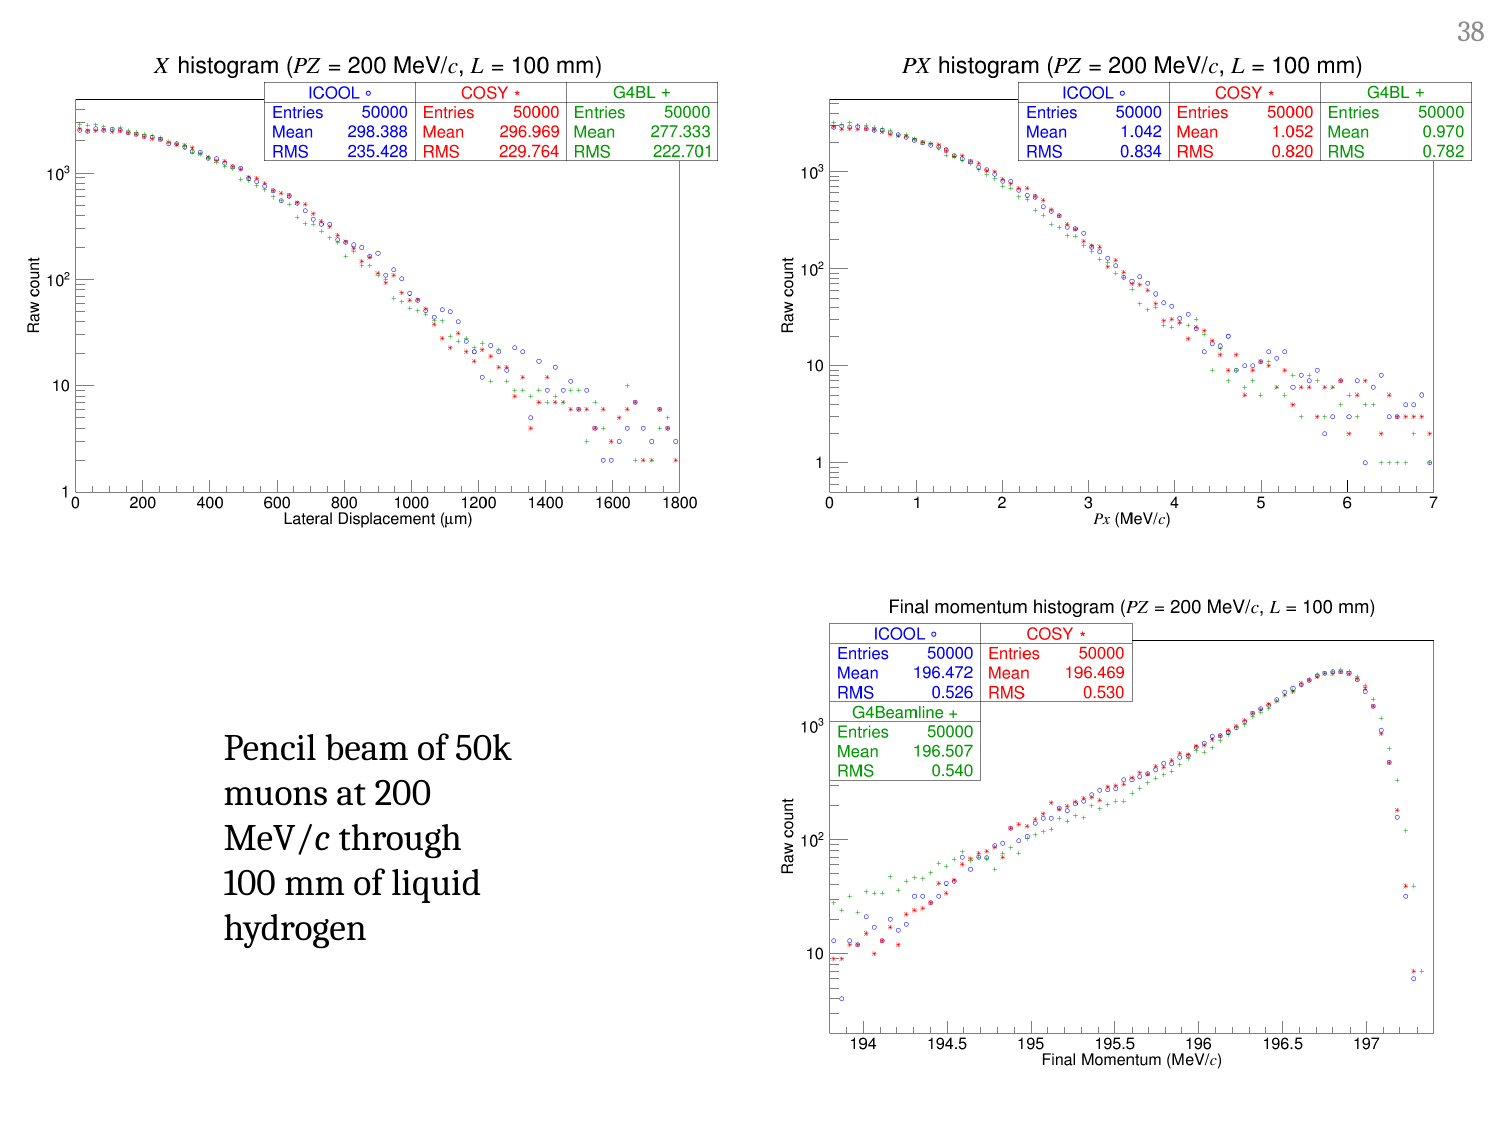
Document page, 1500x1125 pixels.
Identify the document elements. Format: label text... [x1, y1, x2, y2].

picture [754, 591, 1500, 1082]
slide_number 38 [1162, 0, 1500, 50]
picture [0, 50, 1500, 541]
text_box Pencil beam of 50k muons at 200 MeV/c through 100 mm of liquid hydrogen [208, 715, 546, 956]
